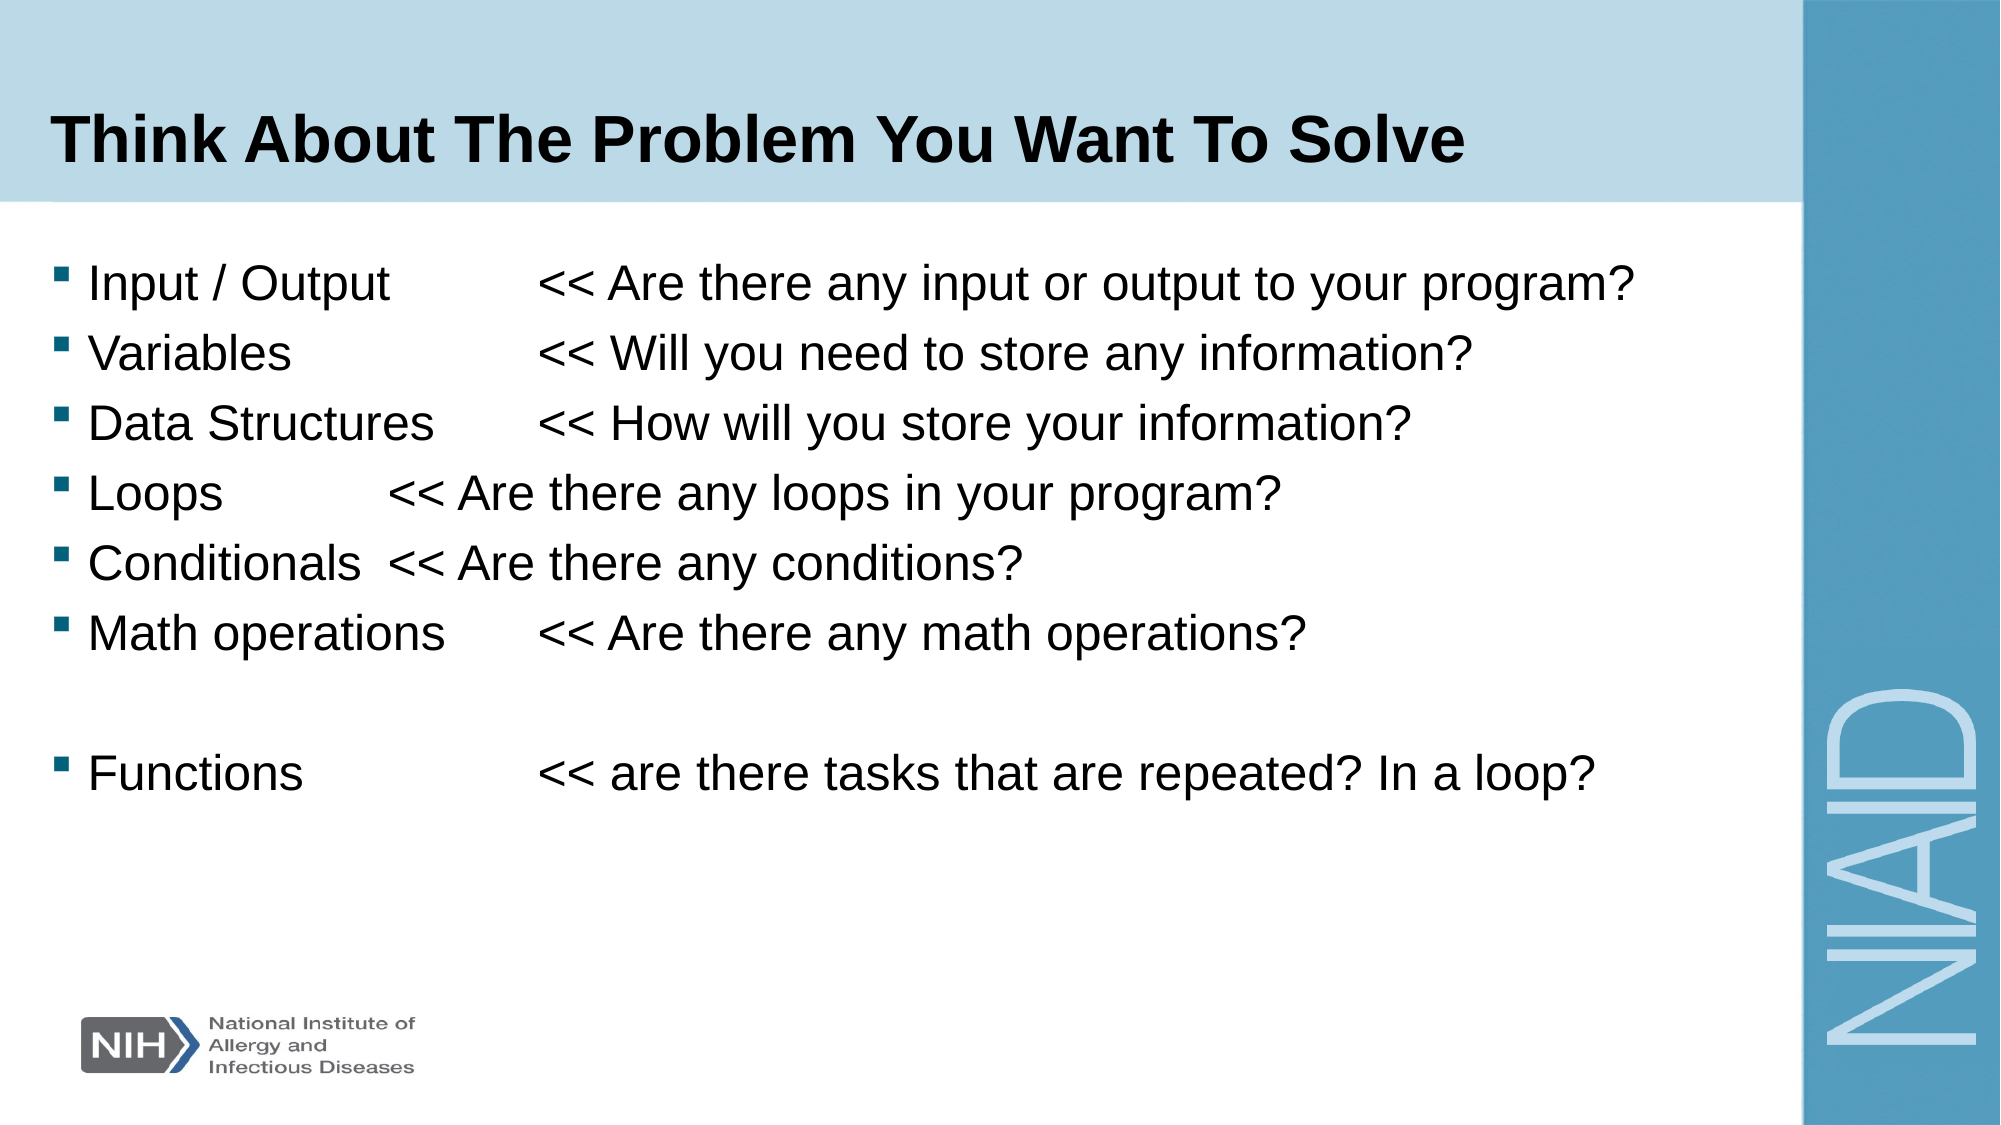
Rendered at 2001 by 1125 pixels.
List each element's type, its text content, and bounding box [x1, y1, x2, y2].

list Input / Output << Are there any input or output to your program? Variables << Will you need to store any information? Data Structures << How will you store your information? Loops << Are there any loops in your program? Conditionals << Are there any conditions? Math operations << Are there any math operations? Functions << are there tasks that are repeated? In a loop? [50, 250, 1700, 975]
title Think About The Problem You Want To Solve [50, 25, 1700, 176]
picture [0, 0, 2000, 1125]
